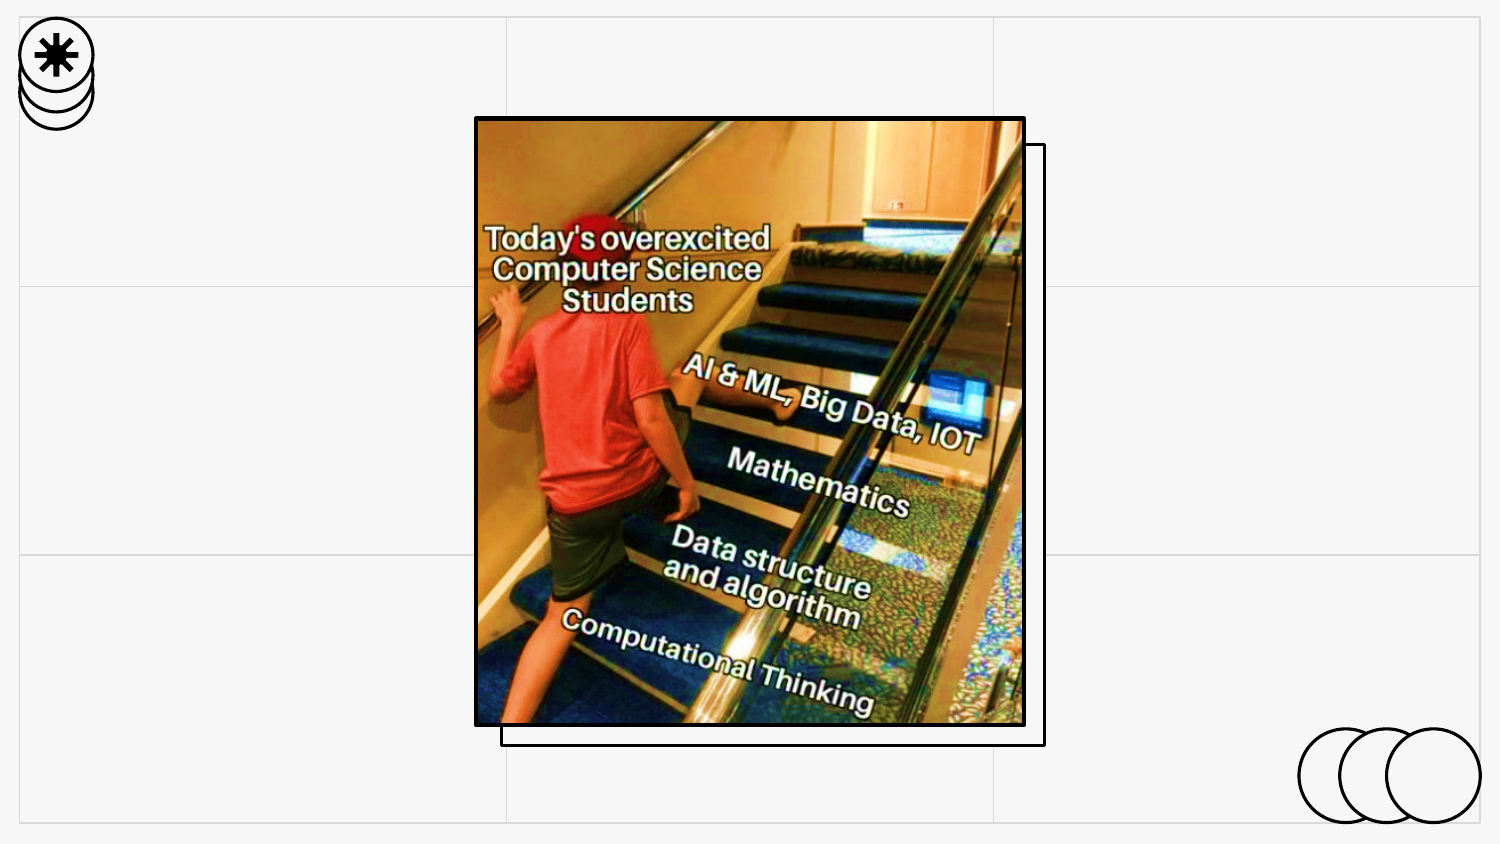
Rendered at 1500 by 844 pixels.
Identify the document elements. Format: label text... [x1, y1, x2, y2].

text_box 0 [501, 144, 1045, 746]
picture [477, 120, 1022, 723]
